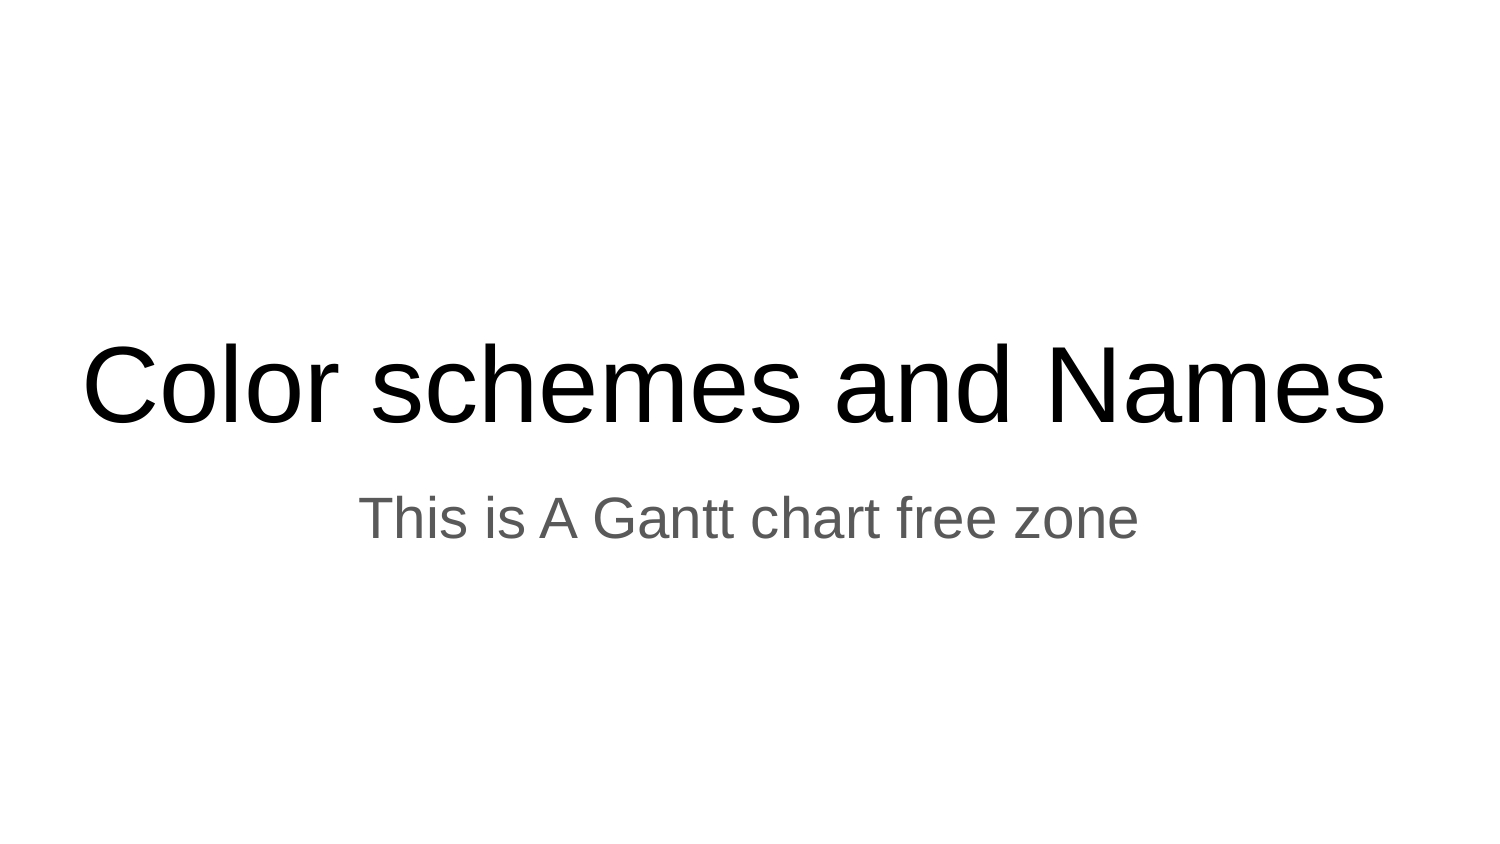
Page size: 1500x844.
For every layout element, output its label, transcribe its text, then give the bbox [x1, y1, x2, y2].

subtitle This is A Gantt chart free zone [51, 464, 1449, 595]
title Color schemes and Names [51, 122, 1449, 459]
